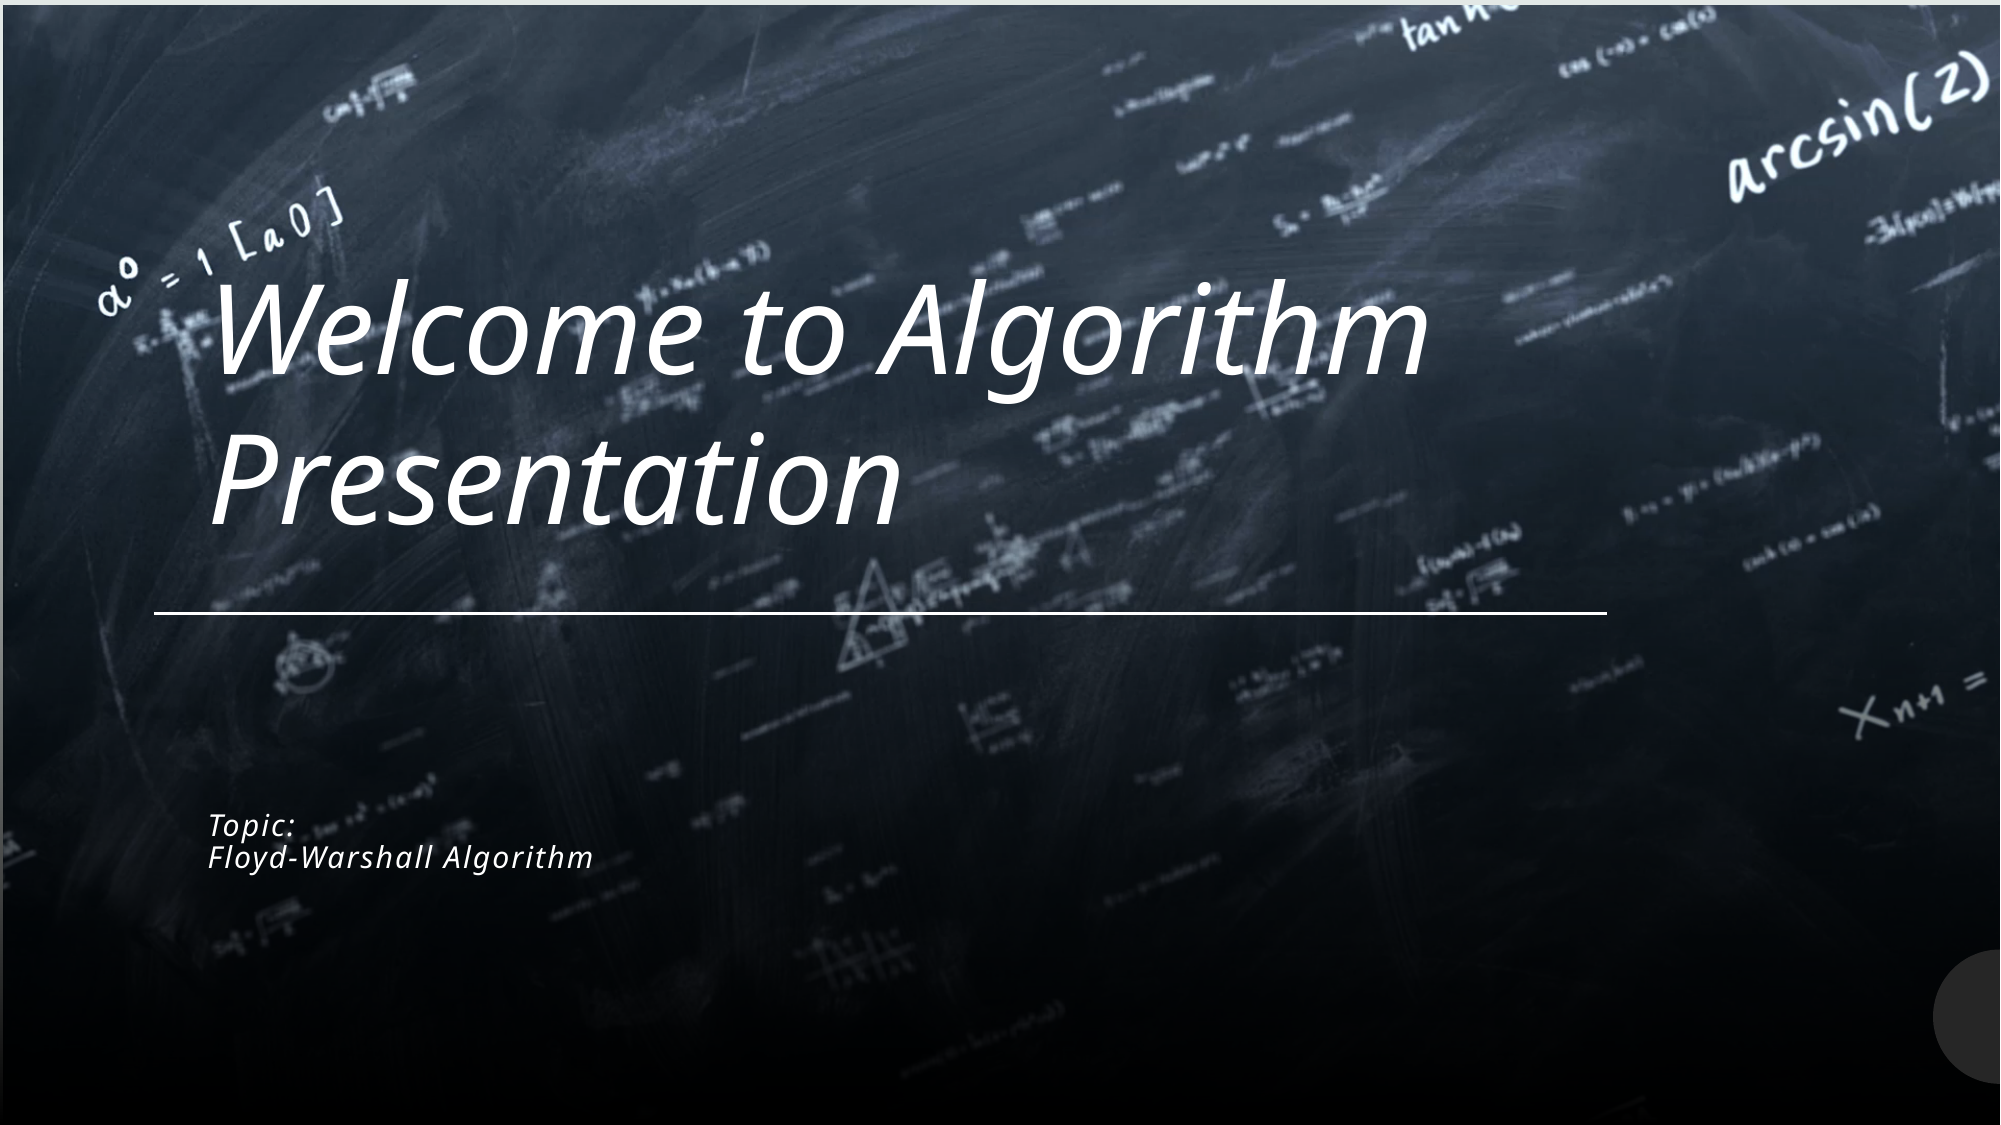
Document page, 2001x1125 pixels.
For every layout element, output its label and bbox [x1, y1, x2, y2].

text_box [0, 0, 2000, 301]
text_box [2, 4, 2000, 1125]
